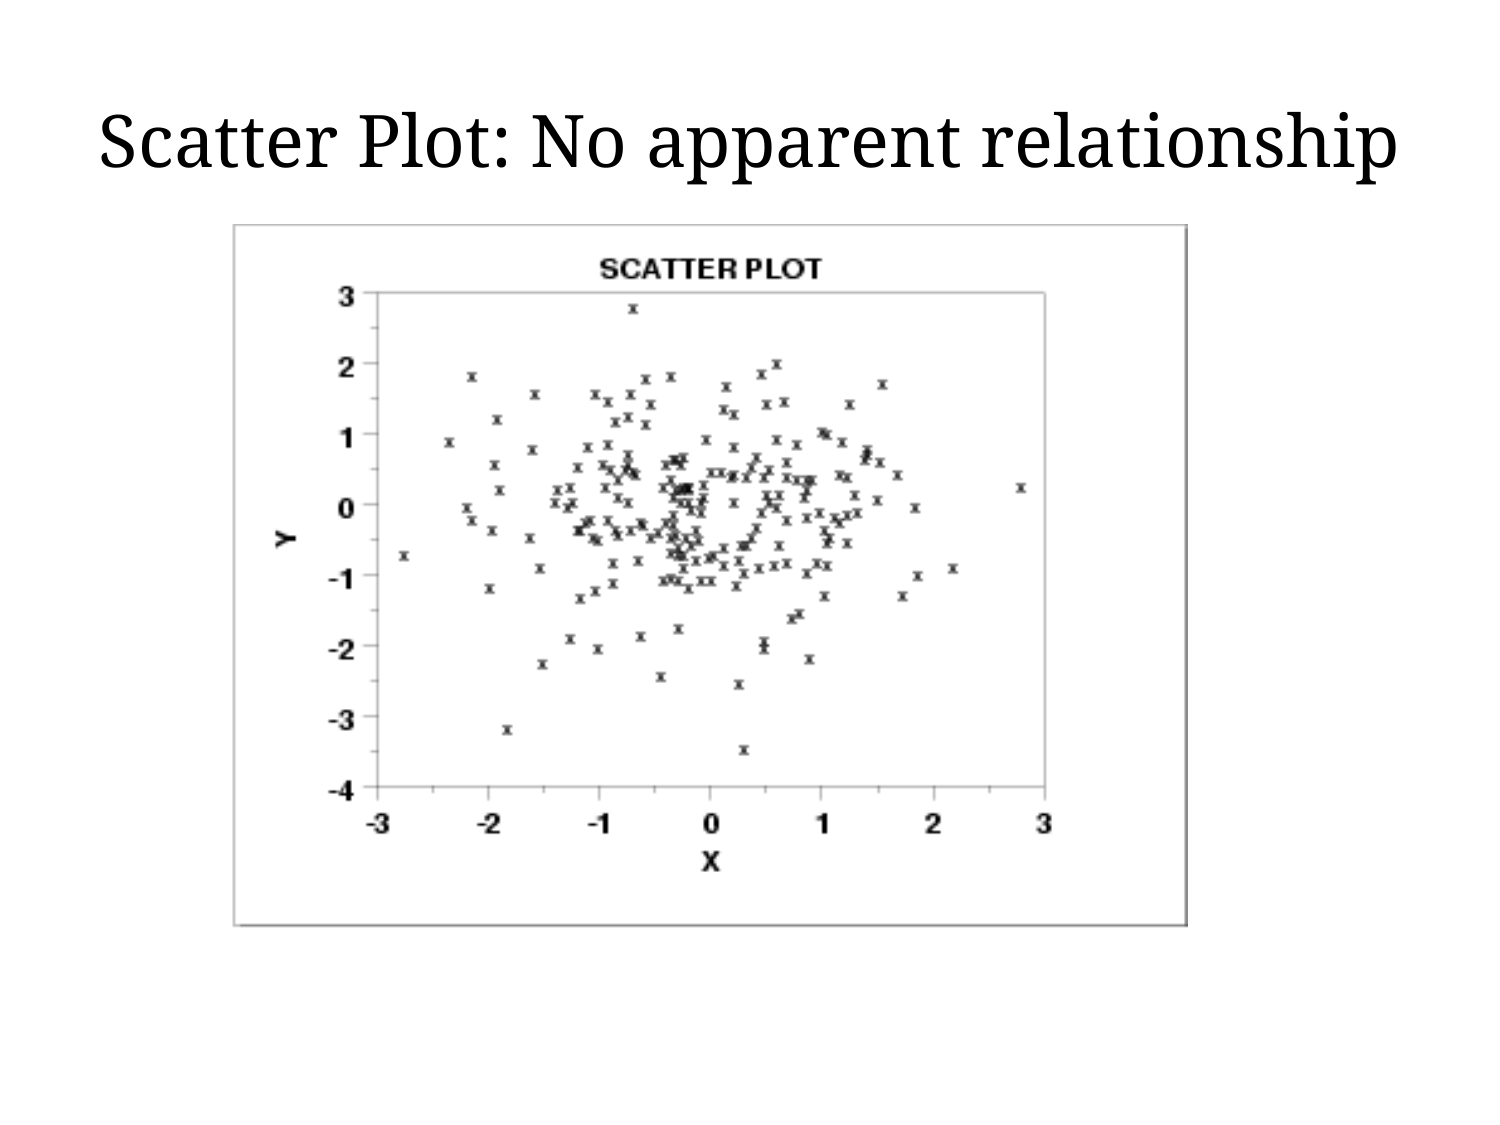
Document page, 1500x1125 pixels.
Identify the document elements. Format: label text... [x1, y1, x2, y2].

picture [230, 224, 1188, 930]
title Scatter Plot: No apparent relationship [75, 45, 1425, 233]
